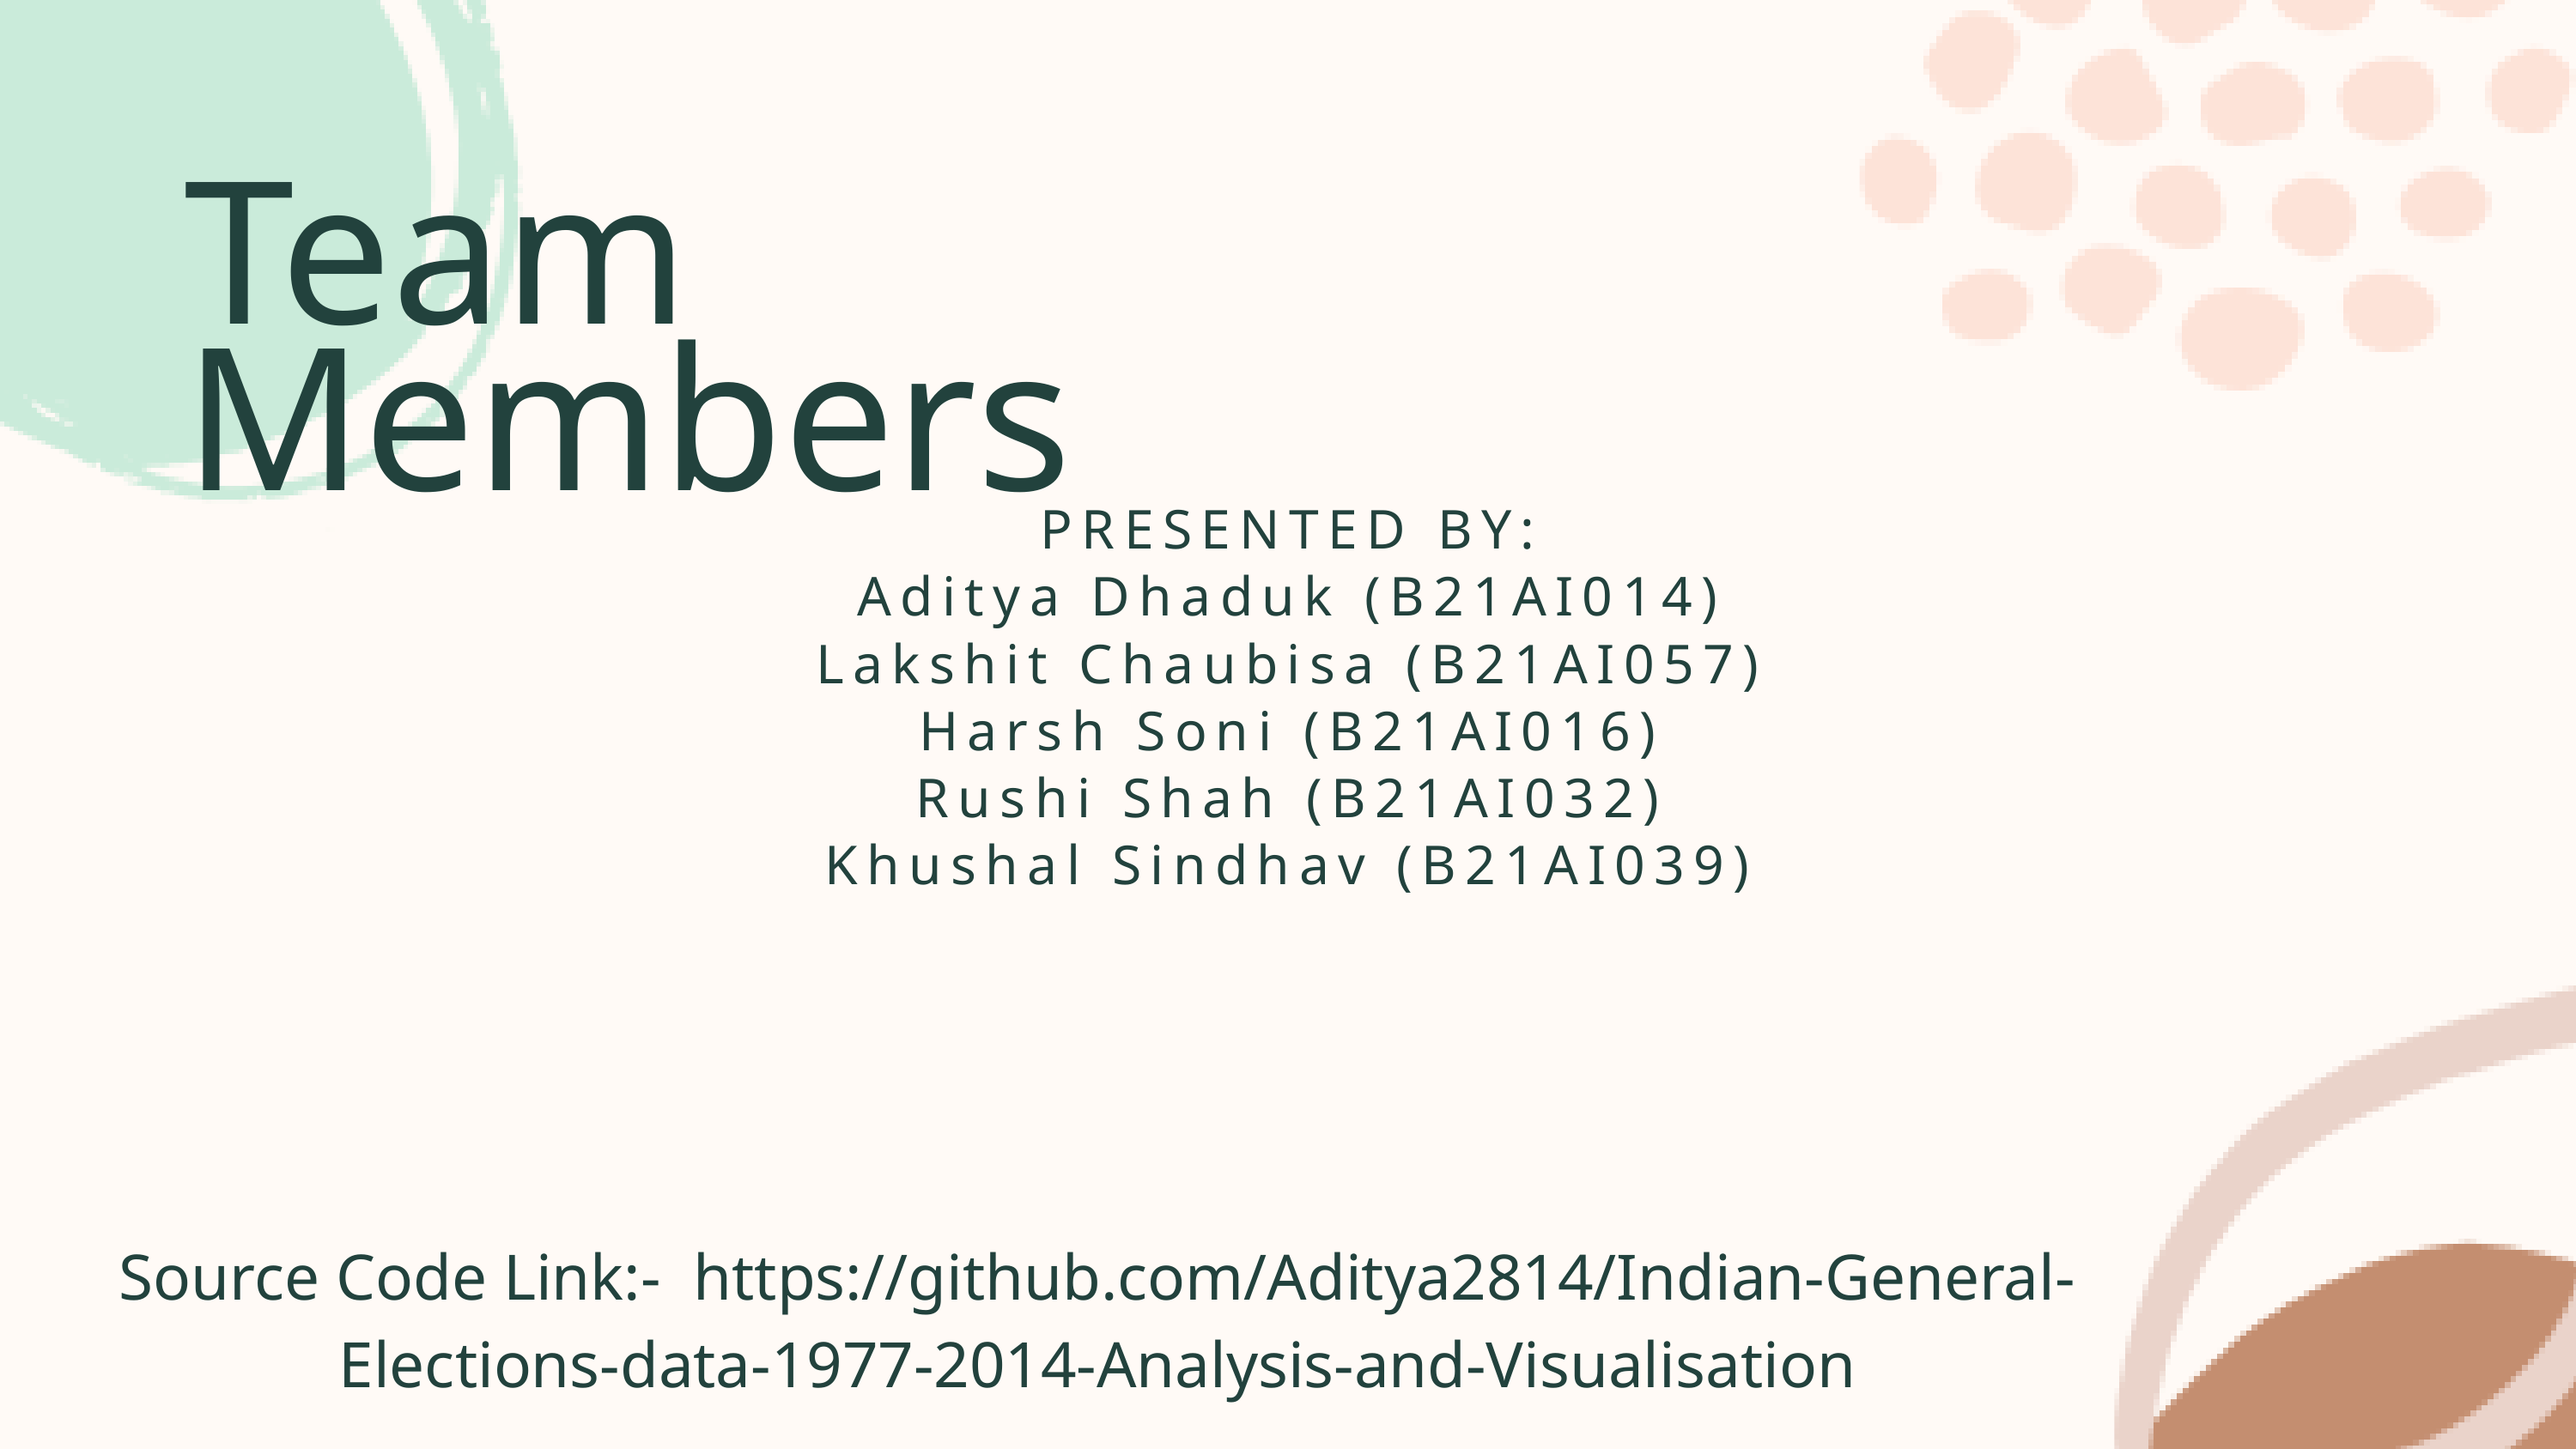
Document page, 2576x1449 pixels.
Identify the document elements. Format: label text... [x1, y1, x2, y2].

text_box [1859, 0, 2576, 404]
text_box [2114, 980, 2576, 1449]
text_box [0, 0, 523, 532]
text_box Team Members [184, 197, 1288, 530]
text_box PRESENTED BY: Aditya Dhaduk (B21AI014) Lakshit Chaubisa (B21AI057) Harsh Soni (B21AI016) Rushi Shah (B21AI032) Khushal Sindhav (B21AI039) [795, 493, 1781, 963]
text_box Source Code Link:- https://github.com/Aditya2814/Indian-General-Elections-data-1977-2014-Analysis-and-Visualisation [108, 1224, 2087, 1400]
